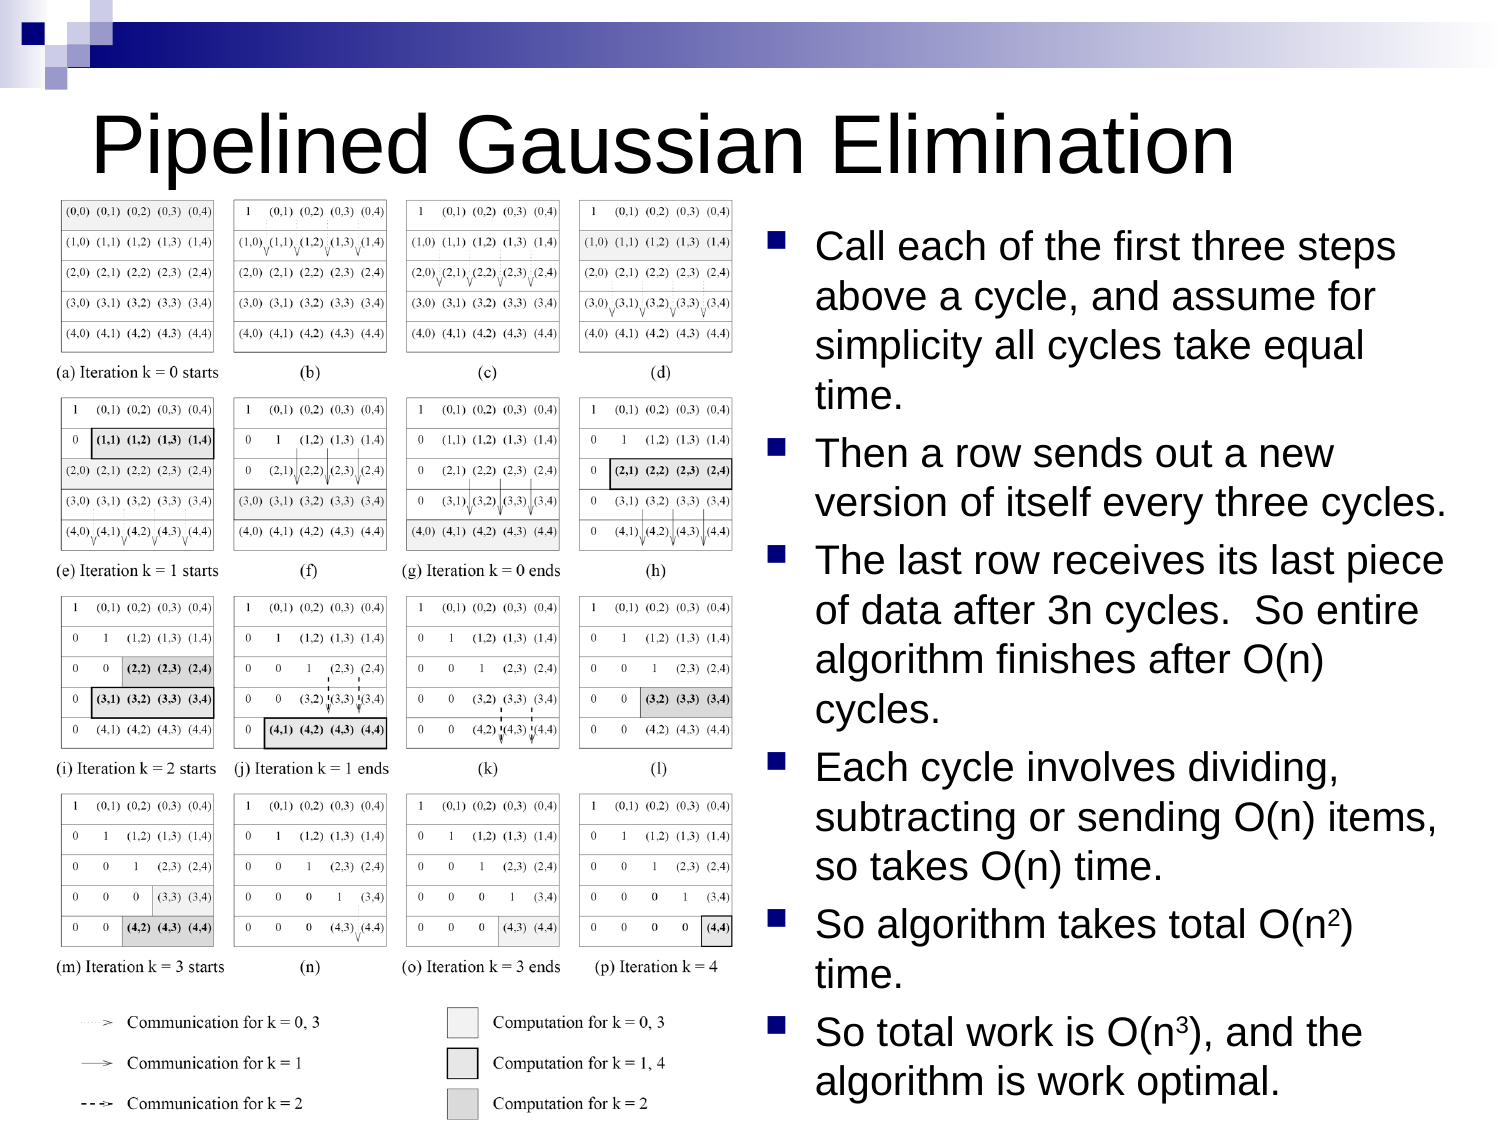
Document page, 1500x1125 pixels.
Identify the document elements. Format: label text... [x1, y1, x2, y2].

title Pipelined Gaussian Elimination [75, 75, 1425, 205]
picture [52, 190, 751, 1125]
list Call each of the first three steps above a cycle, and assume for simplicity all cycles take equal time. Then a row sends out a new version of itself every three cycles. The last row receives its last piece of data after 3n cycles. So entire algorithm finishes after O(n) cycles. Each cycle involves dividing, subtracting or sending O(n) items, so takes O(n) time. So algorithm takes total O(n2) time. So total work is O(n3), and the algorithm is work optimal. [754, 211, 1470, 1125]
